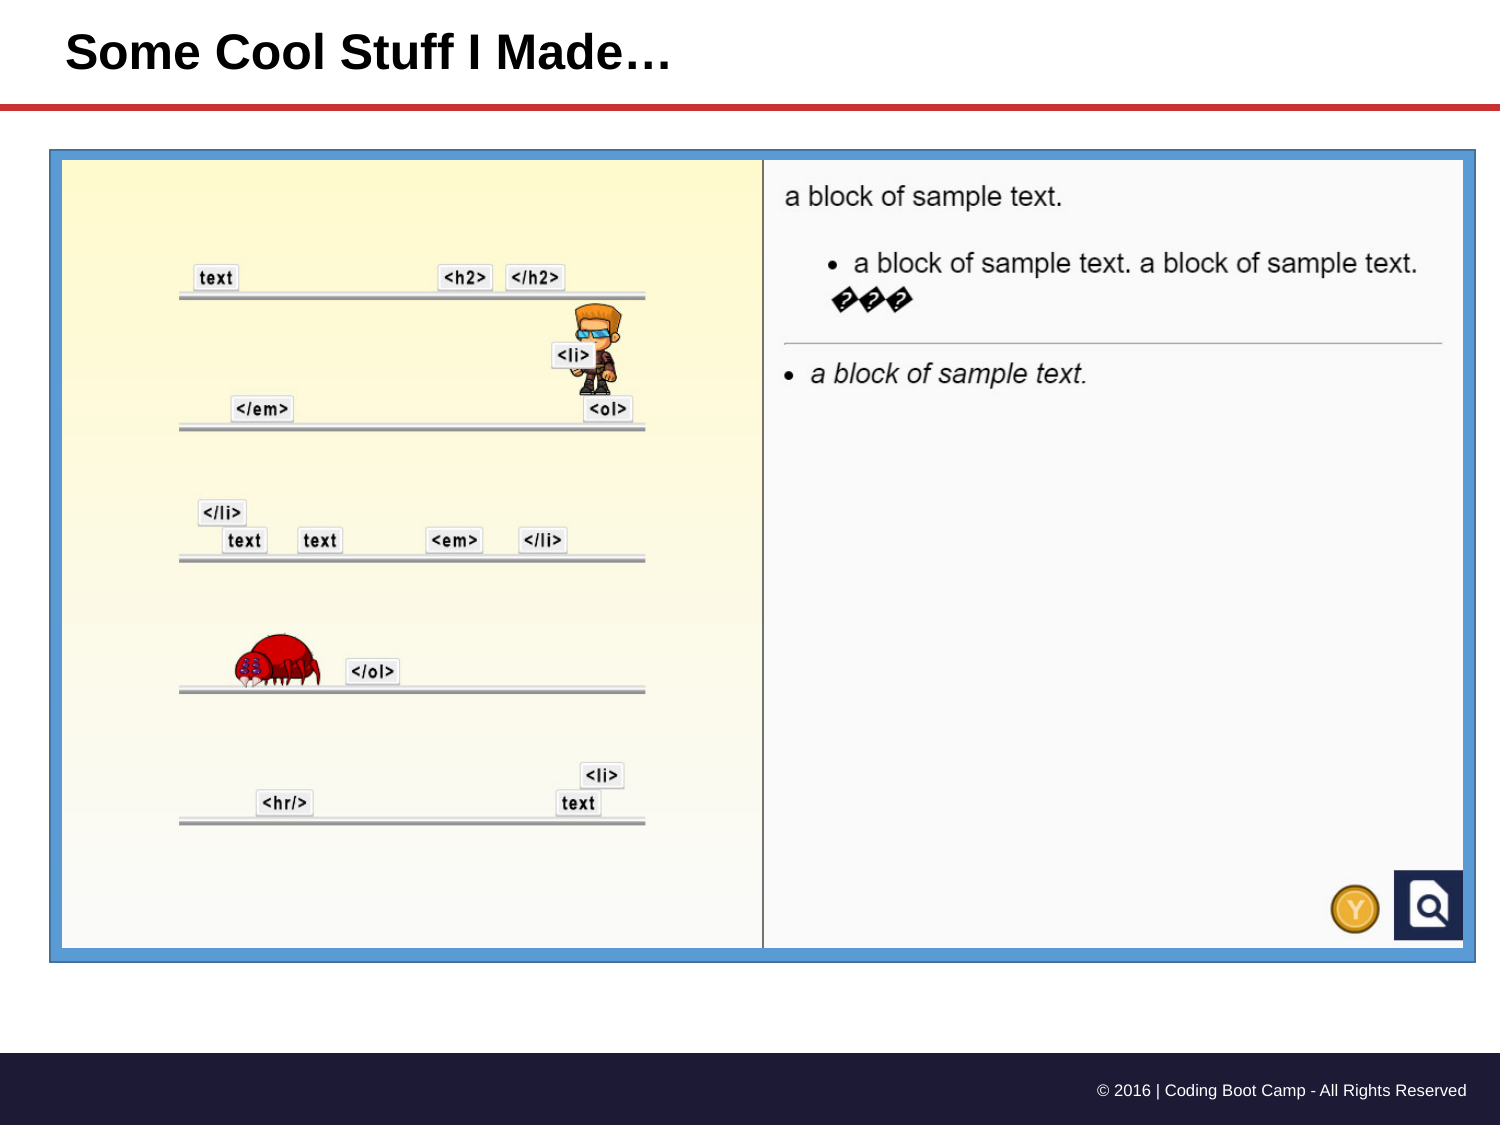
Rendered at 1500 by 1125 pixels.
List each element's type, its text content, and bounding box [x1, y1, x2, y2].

title Some Cool Stuff I Made… [50, 0, 948, 108]
text_box SNAPSHOT OF SOMETHING YOU MADE GOES HERE! [49, 149, 1476, 963]
picture [62, 160, 1463, 948]
